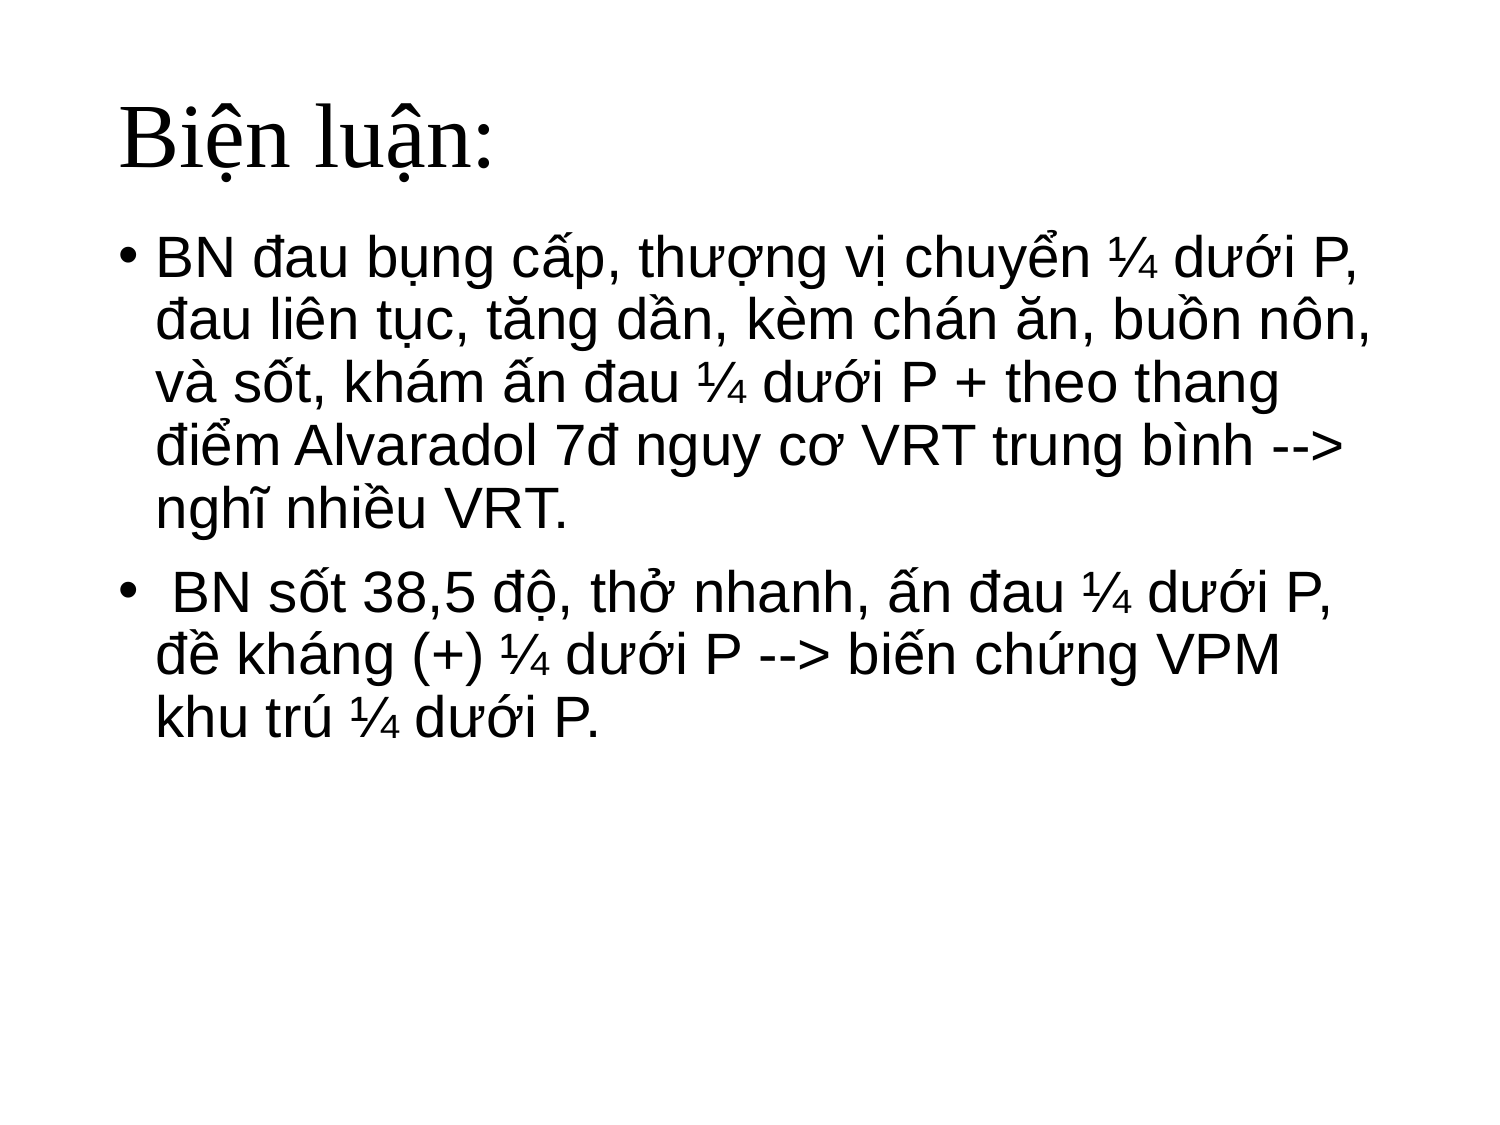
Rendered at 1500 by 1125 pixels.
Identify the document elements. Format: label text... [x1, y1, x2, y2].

list BN đau bụng cấp, thượng vị chuyển ¼ dưới P, đau liên tục, tăng dần, kèm chán ăn, buồn nôn, và sốt, khám ấn đau ¼ dưới P + theo thang điểm Alvaradol 7đ nguy cơ VRT trung bình --> nghĩ nhiều VRT. BN sốt 38,5 độ, thở nhanh, ấn đau ¼ dưới P, đề kháng (+) ¼ dưới P --> biến chứng VPM khu trú ¼ dưới P. [103, 219, 1397, 1014]
title Biện luận: [103, 59, 1397, 216]
